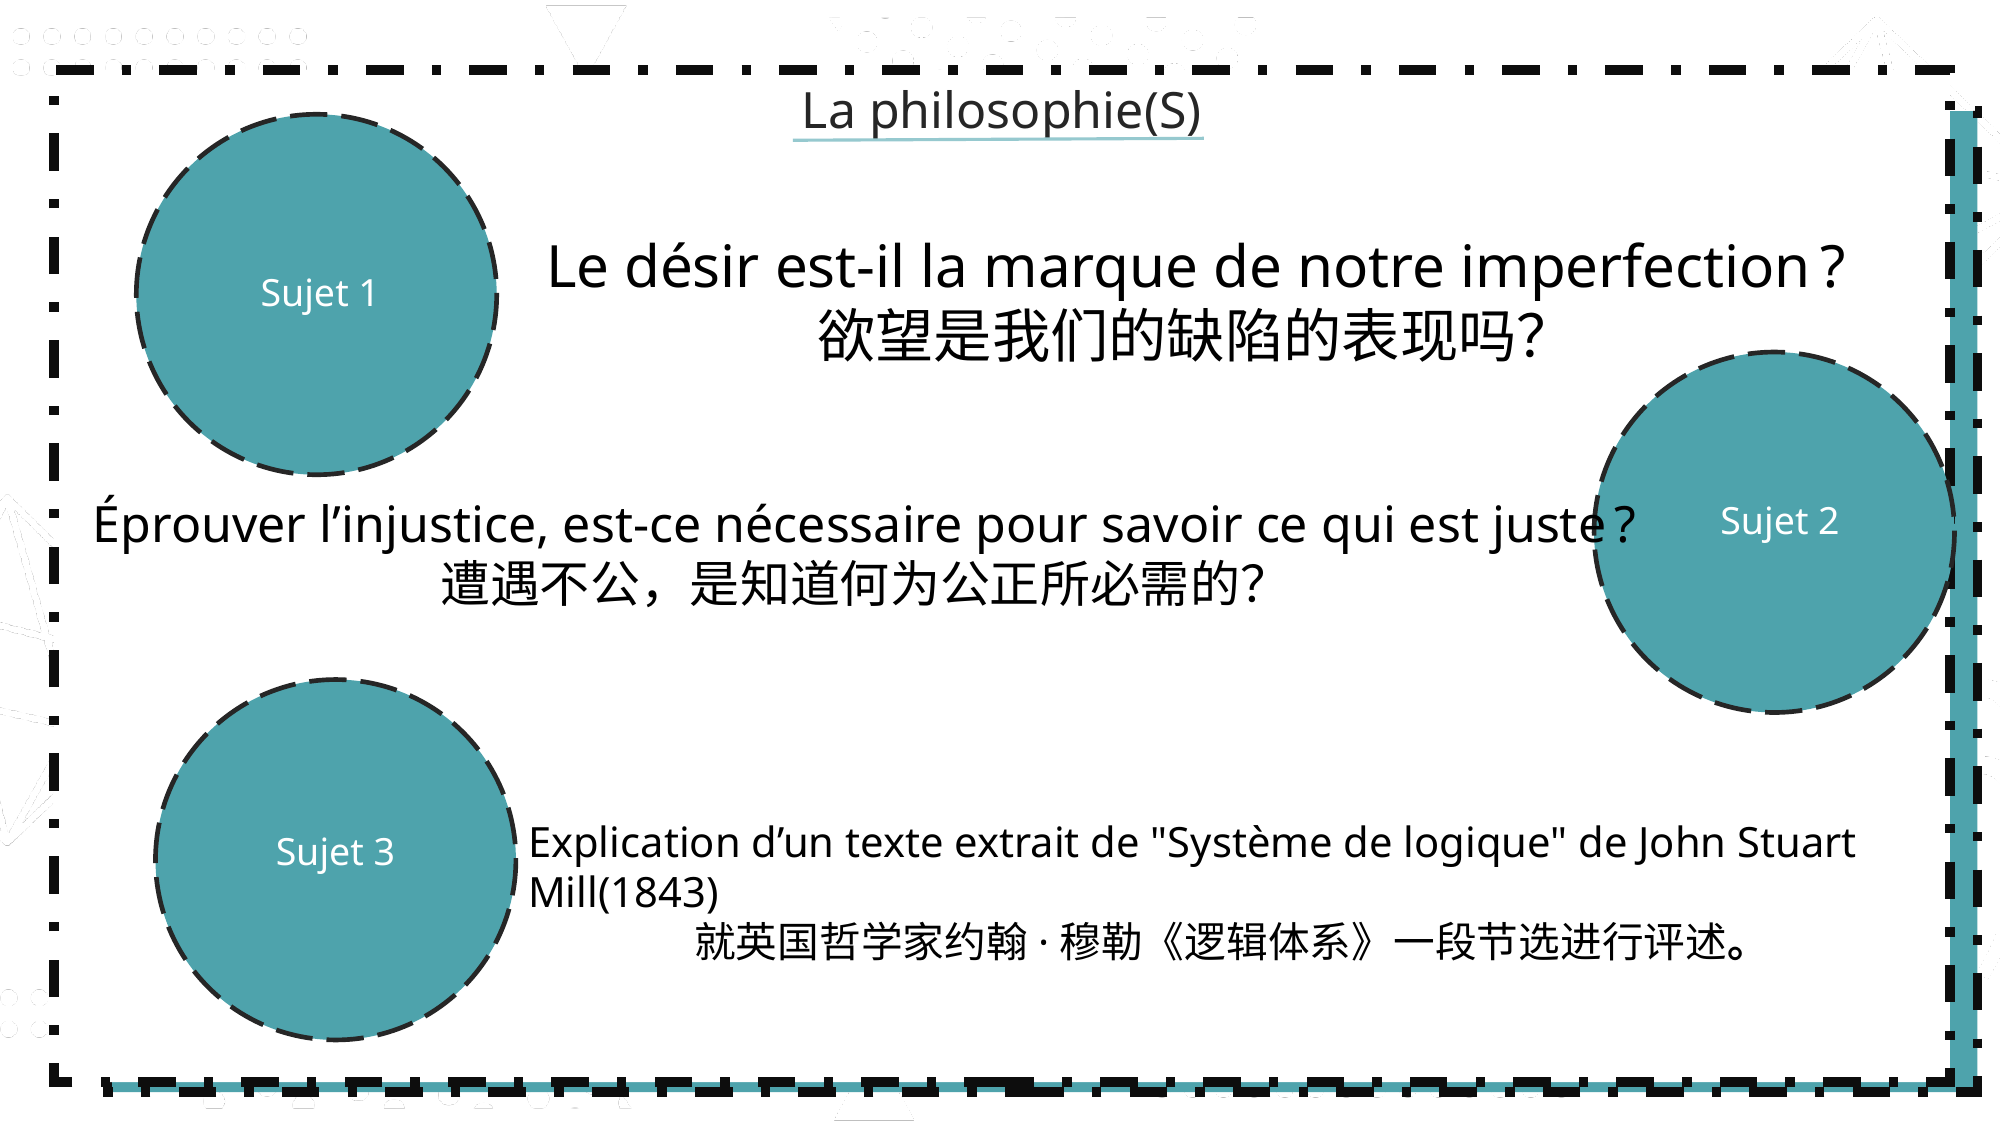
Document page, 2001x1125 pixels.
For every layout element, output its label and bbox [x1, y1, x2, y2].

text_box [0, 0, 2000, 1125]
text_box [136, 114, 497, 475]
text_box [155, 679, 516, 1040]
text_box [1594, 352, 1955, 713]
